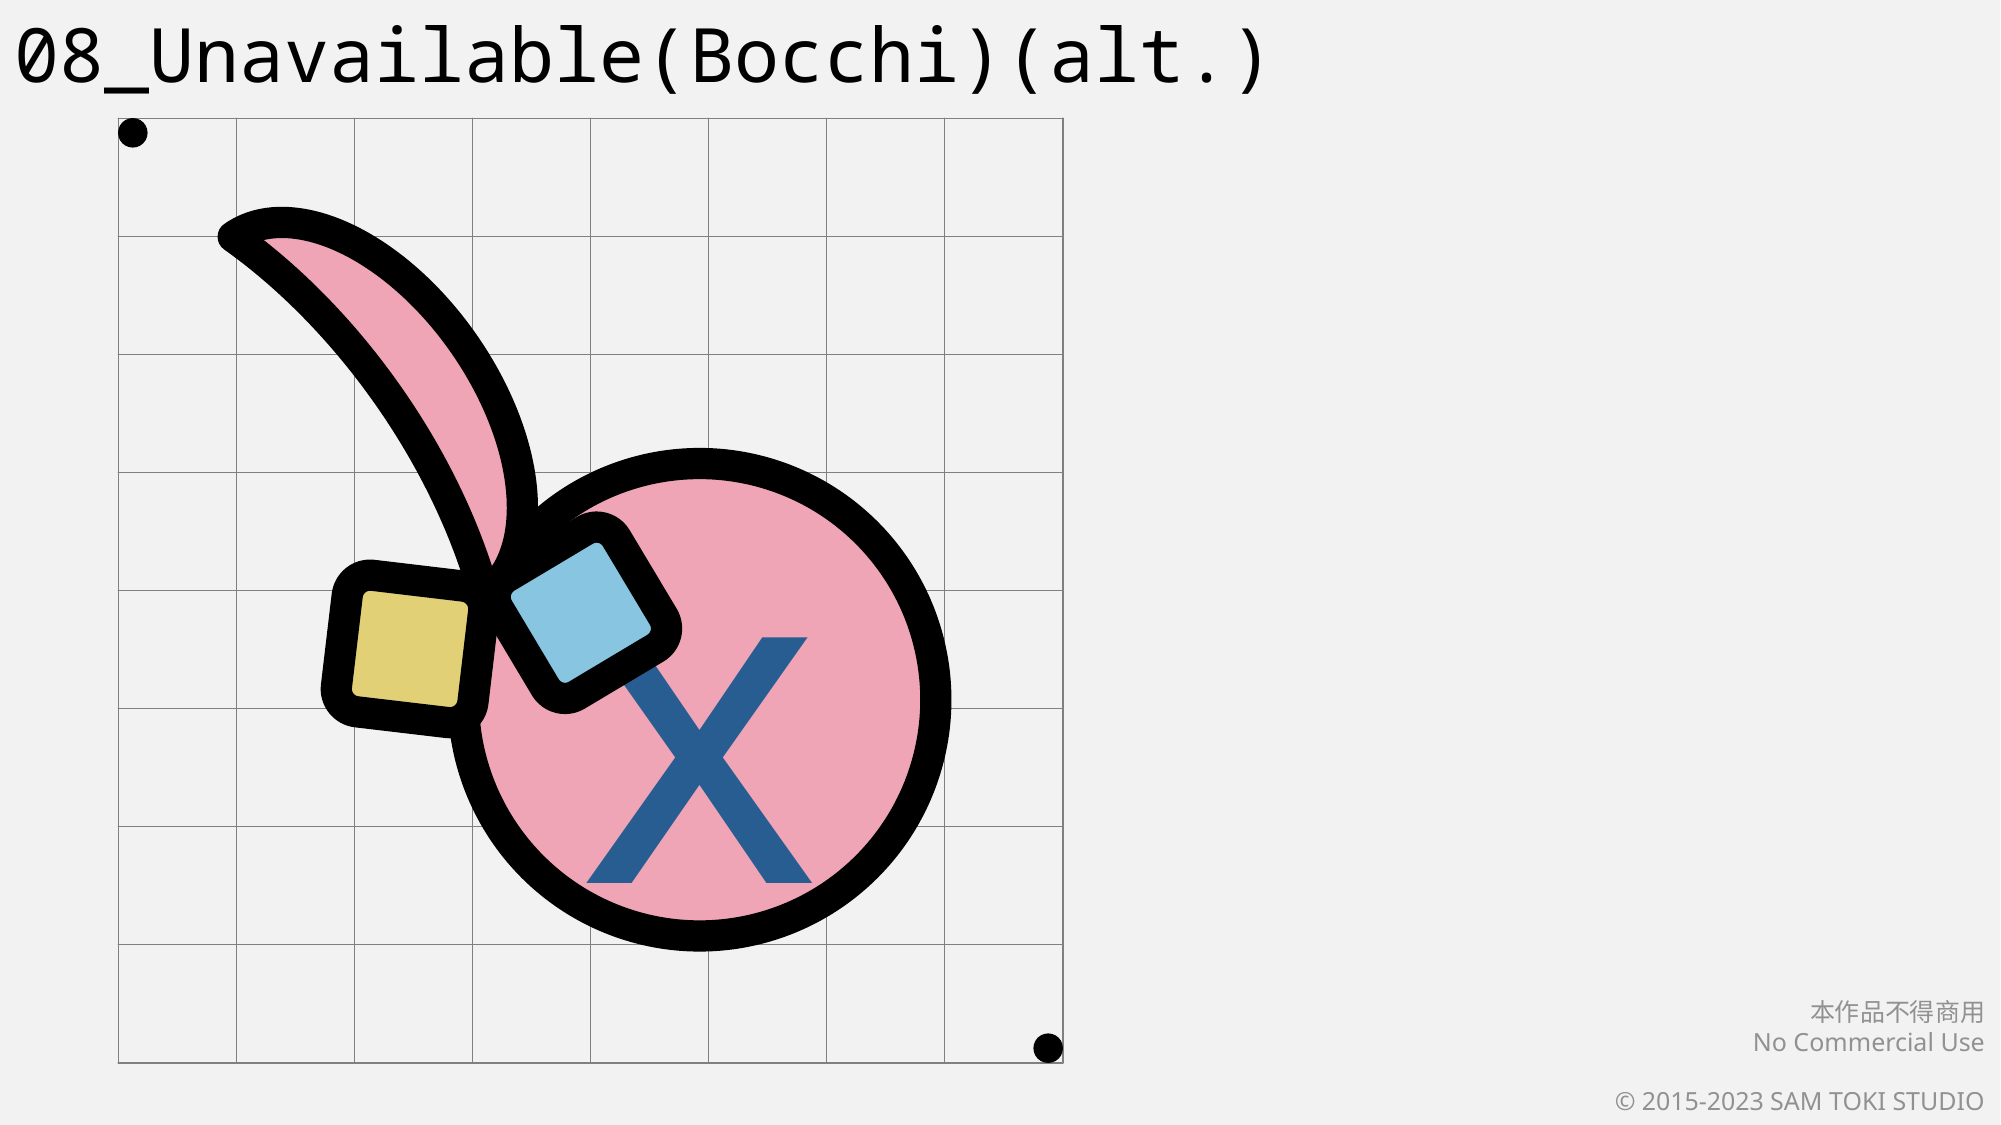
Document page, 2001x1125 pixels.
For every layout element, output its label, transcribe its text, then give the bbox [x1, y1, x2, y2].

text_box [118, 118, 1063, 1063]
text_box 08_Unavailable(Bocchi)(alt.) [0, 0, 1772, 105]
